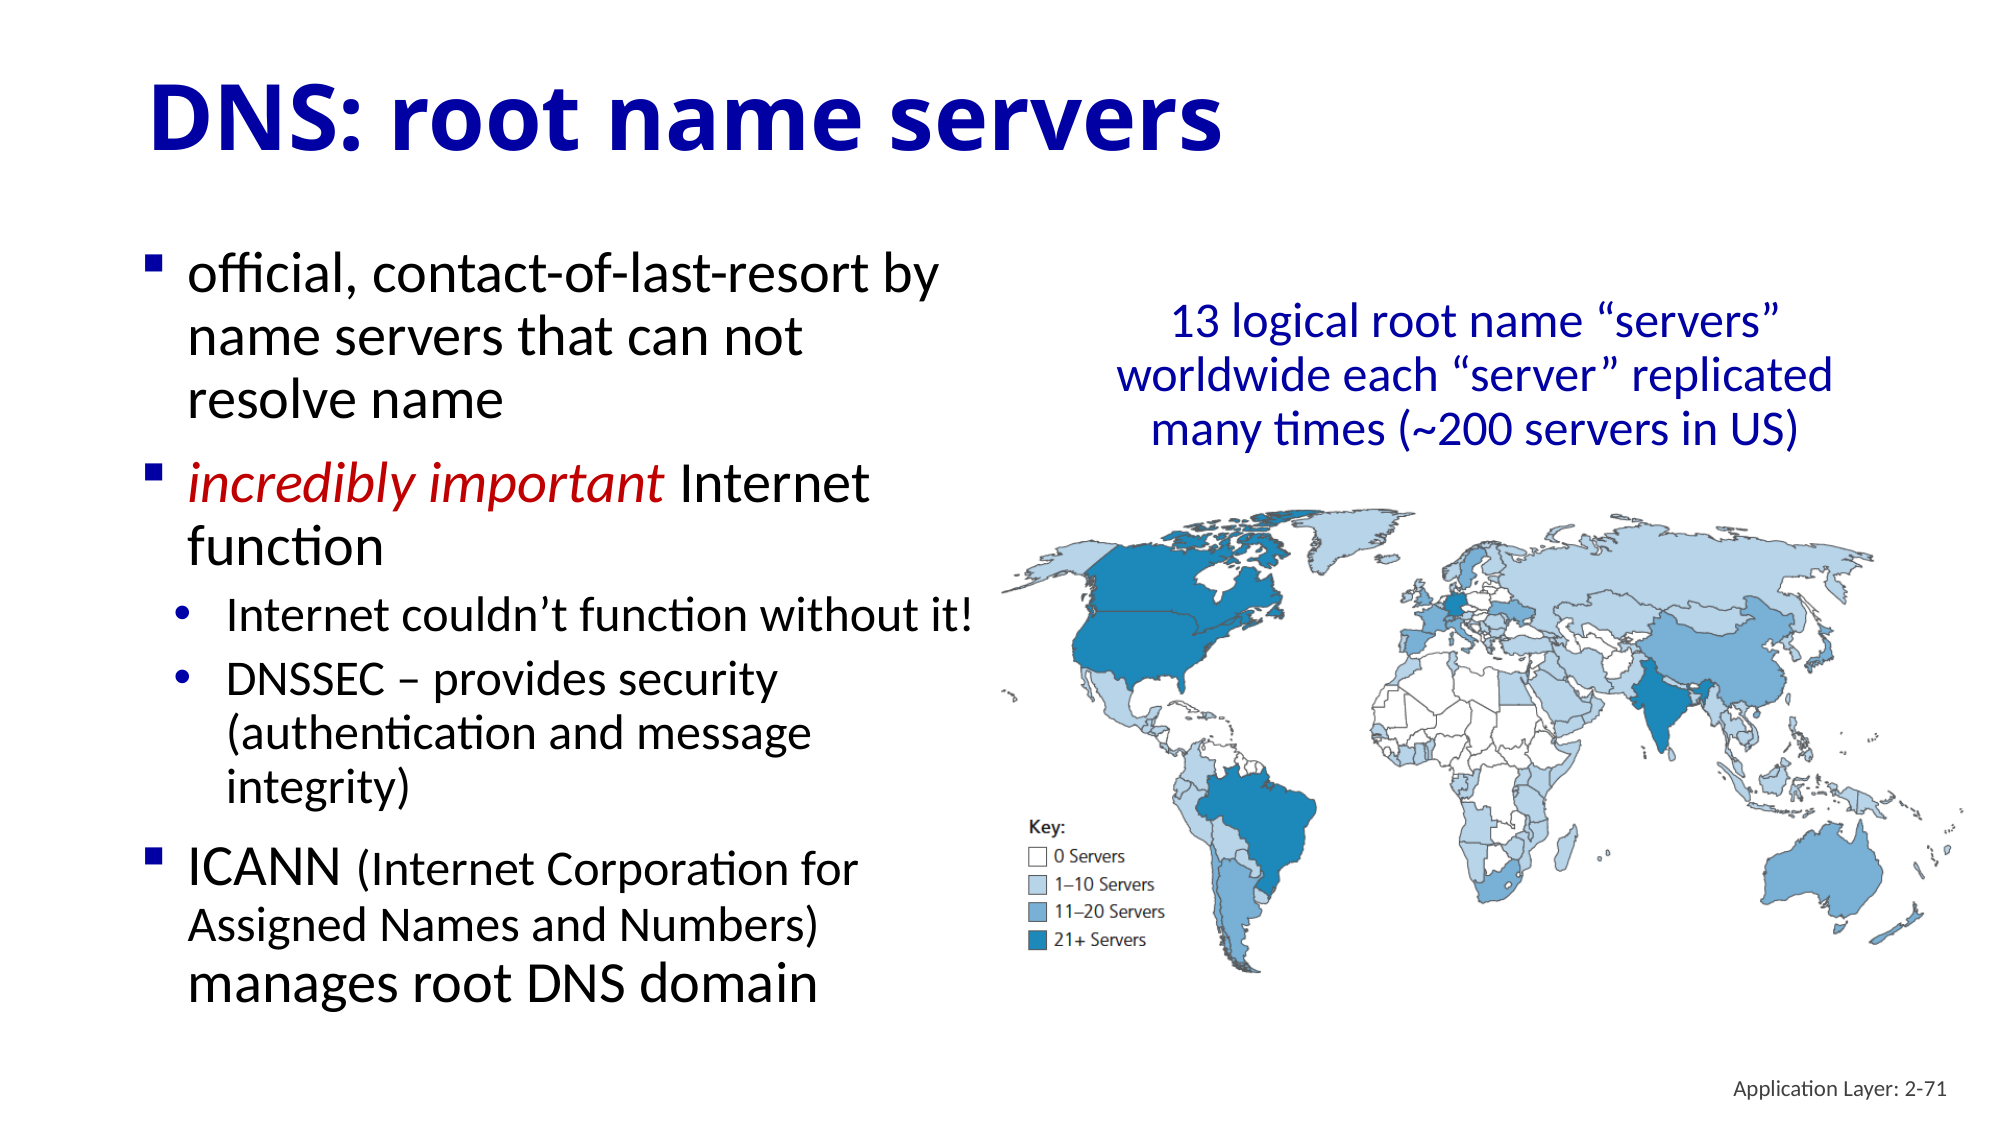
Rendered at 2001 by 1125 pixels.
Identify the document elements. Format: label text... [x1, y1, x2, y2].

slide_number Application Layer: 2-71 [1512, 1056, 1963, 1117]
picture [972, 468, 2000, 994]
text_box 13 logical root name “servers” worldwide each “server” replicated many times (~200 servers in US) [1053, 287, 1898, 468]
text_box official, contact-of-last-resort by name servers that can not resolve name incredibly important Internet function Internet couldn’t function without it! DNSSEC – provides security (authentication and message integrity) ICANN (Internet Corporation for Assigned Names and Numbers) manages root DNS domain [106, 234, 1000, 638]
title DNS: root name servers [131, 47, 1856, 195]
